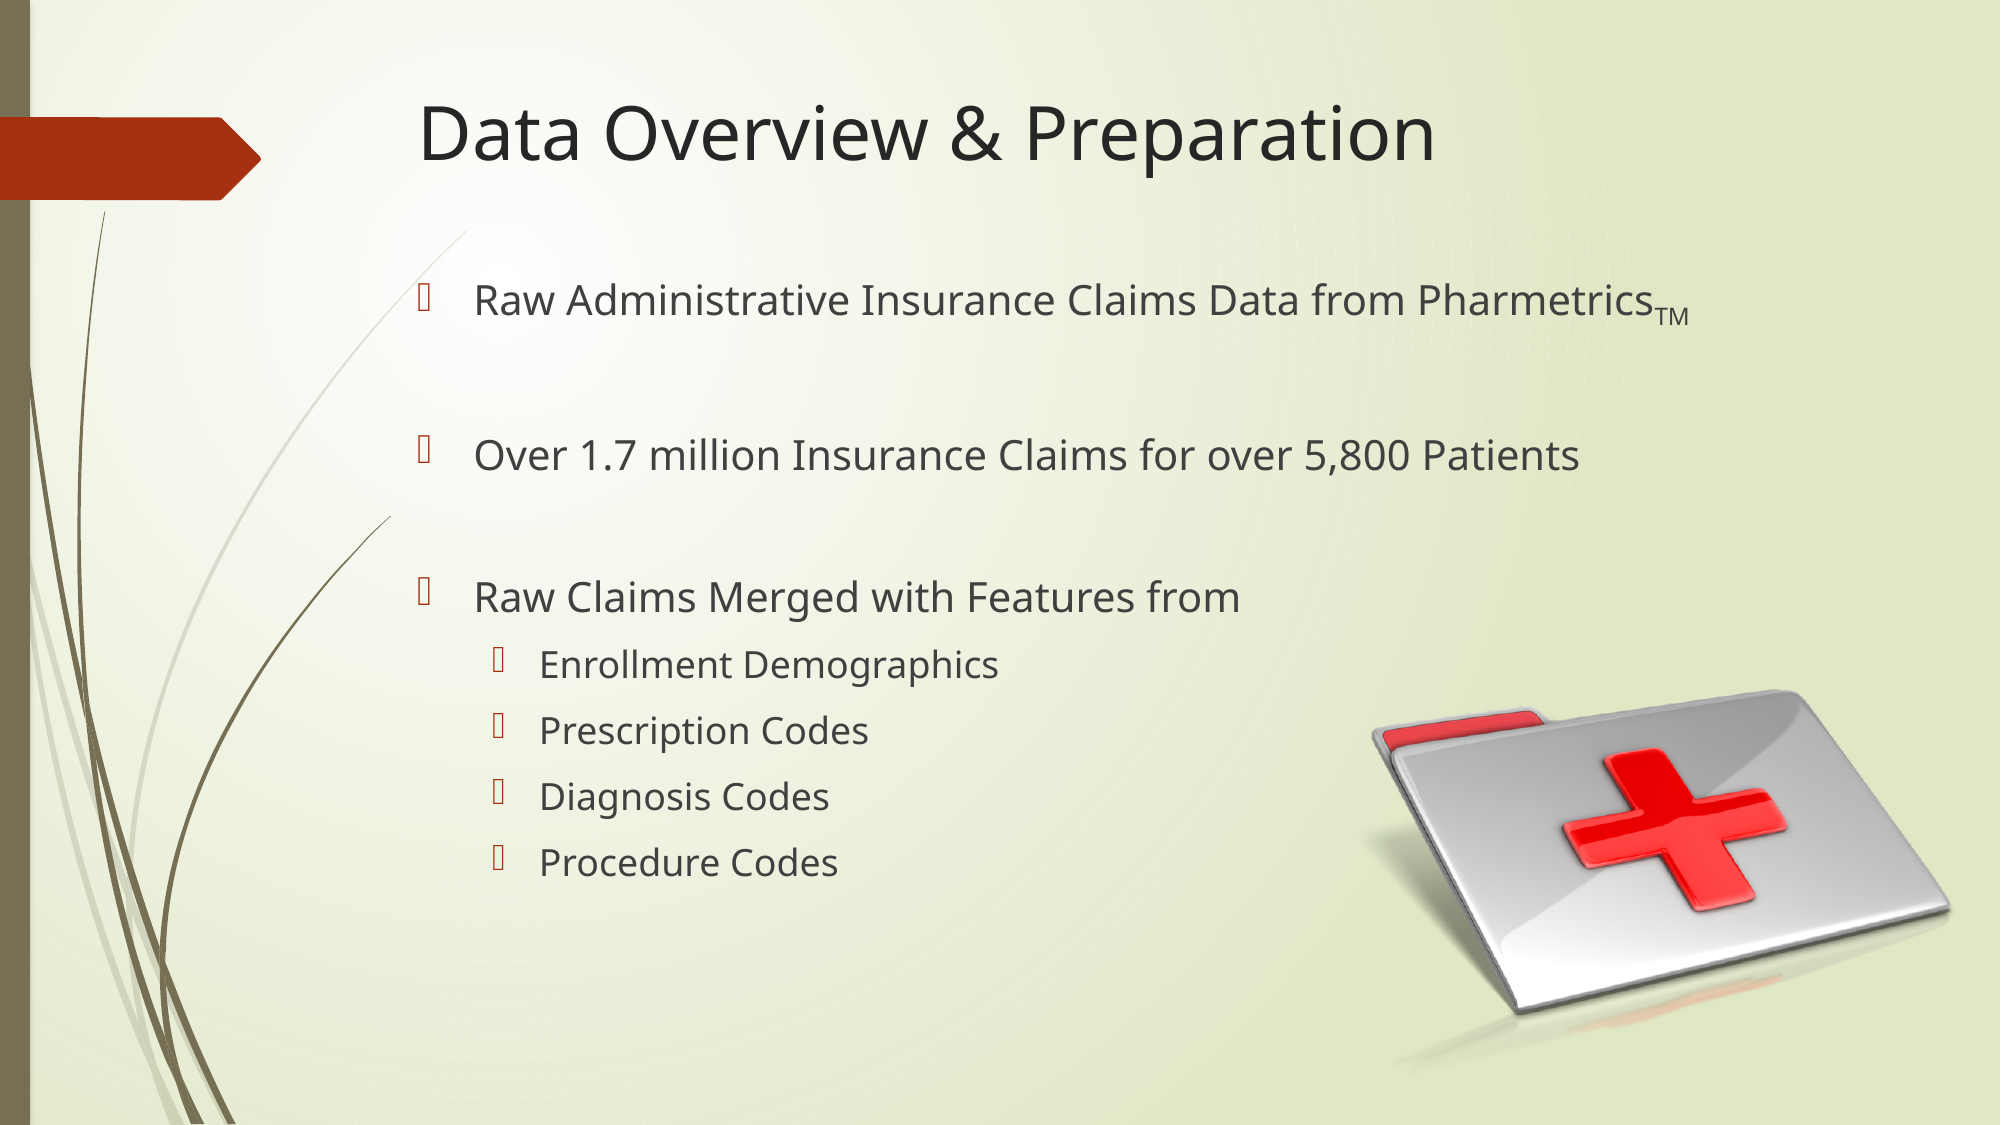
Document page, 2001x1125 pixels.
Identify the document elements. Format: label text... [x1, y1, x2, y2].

list Raw Administrative Insurance Claims Data from PharmetricsTM Over 1.7 million Insurance Claims for over 5,800 Patients Raw Claims Merged with Features from Enrollment Demographics Prescription Codes Diagnosis Codes Procedure Codes [401, 265, 1865, 936]
title Data Overview & Preparation [402, 77, 1865, 252]
picture [1351, 686, 1970, 1098]
